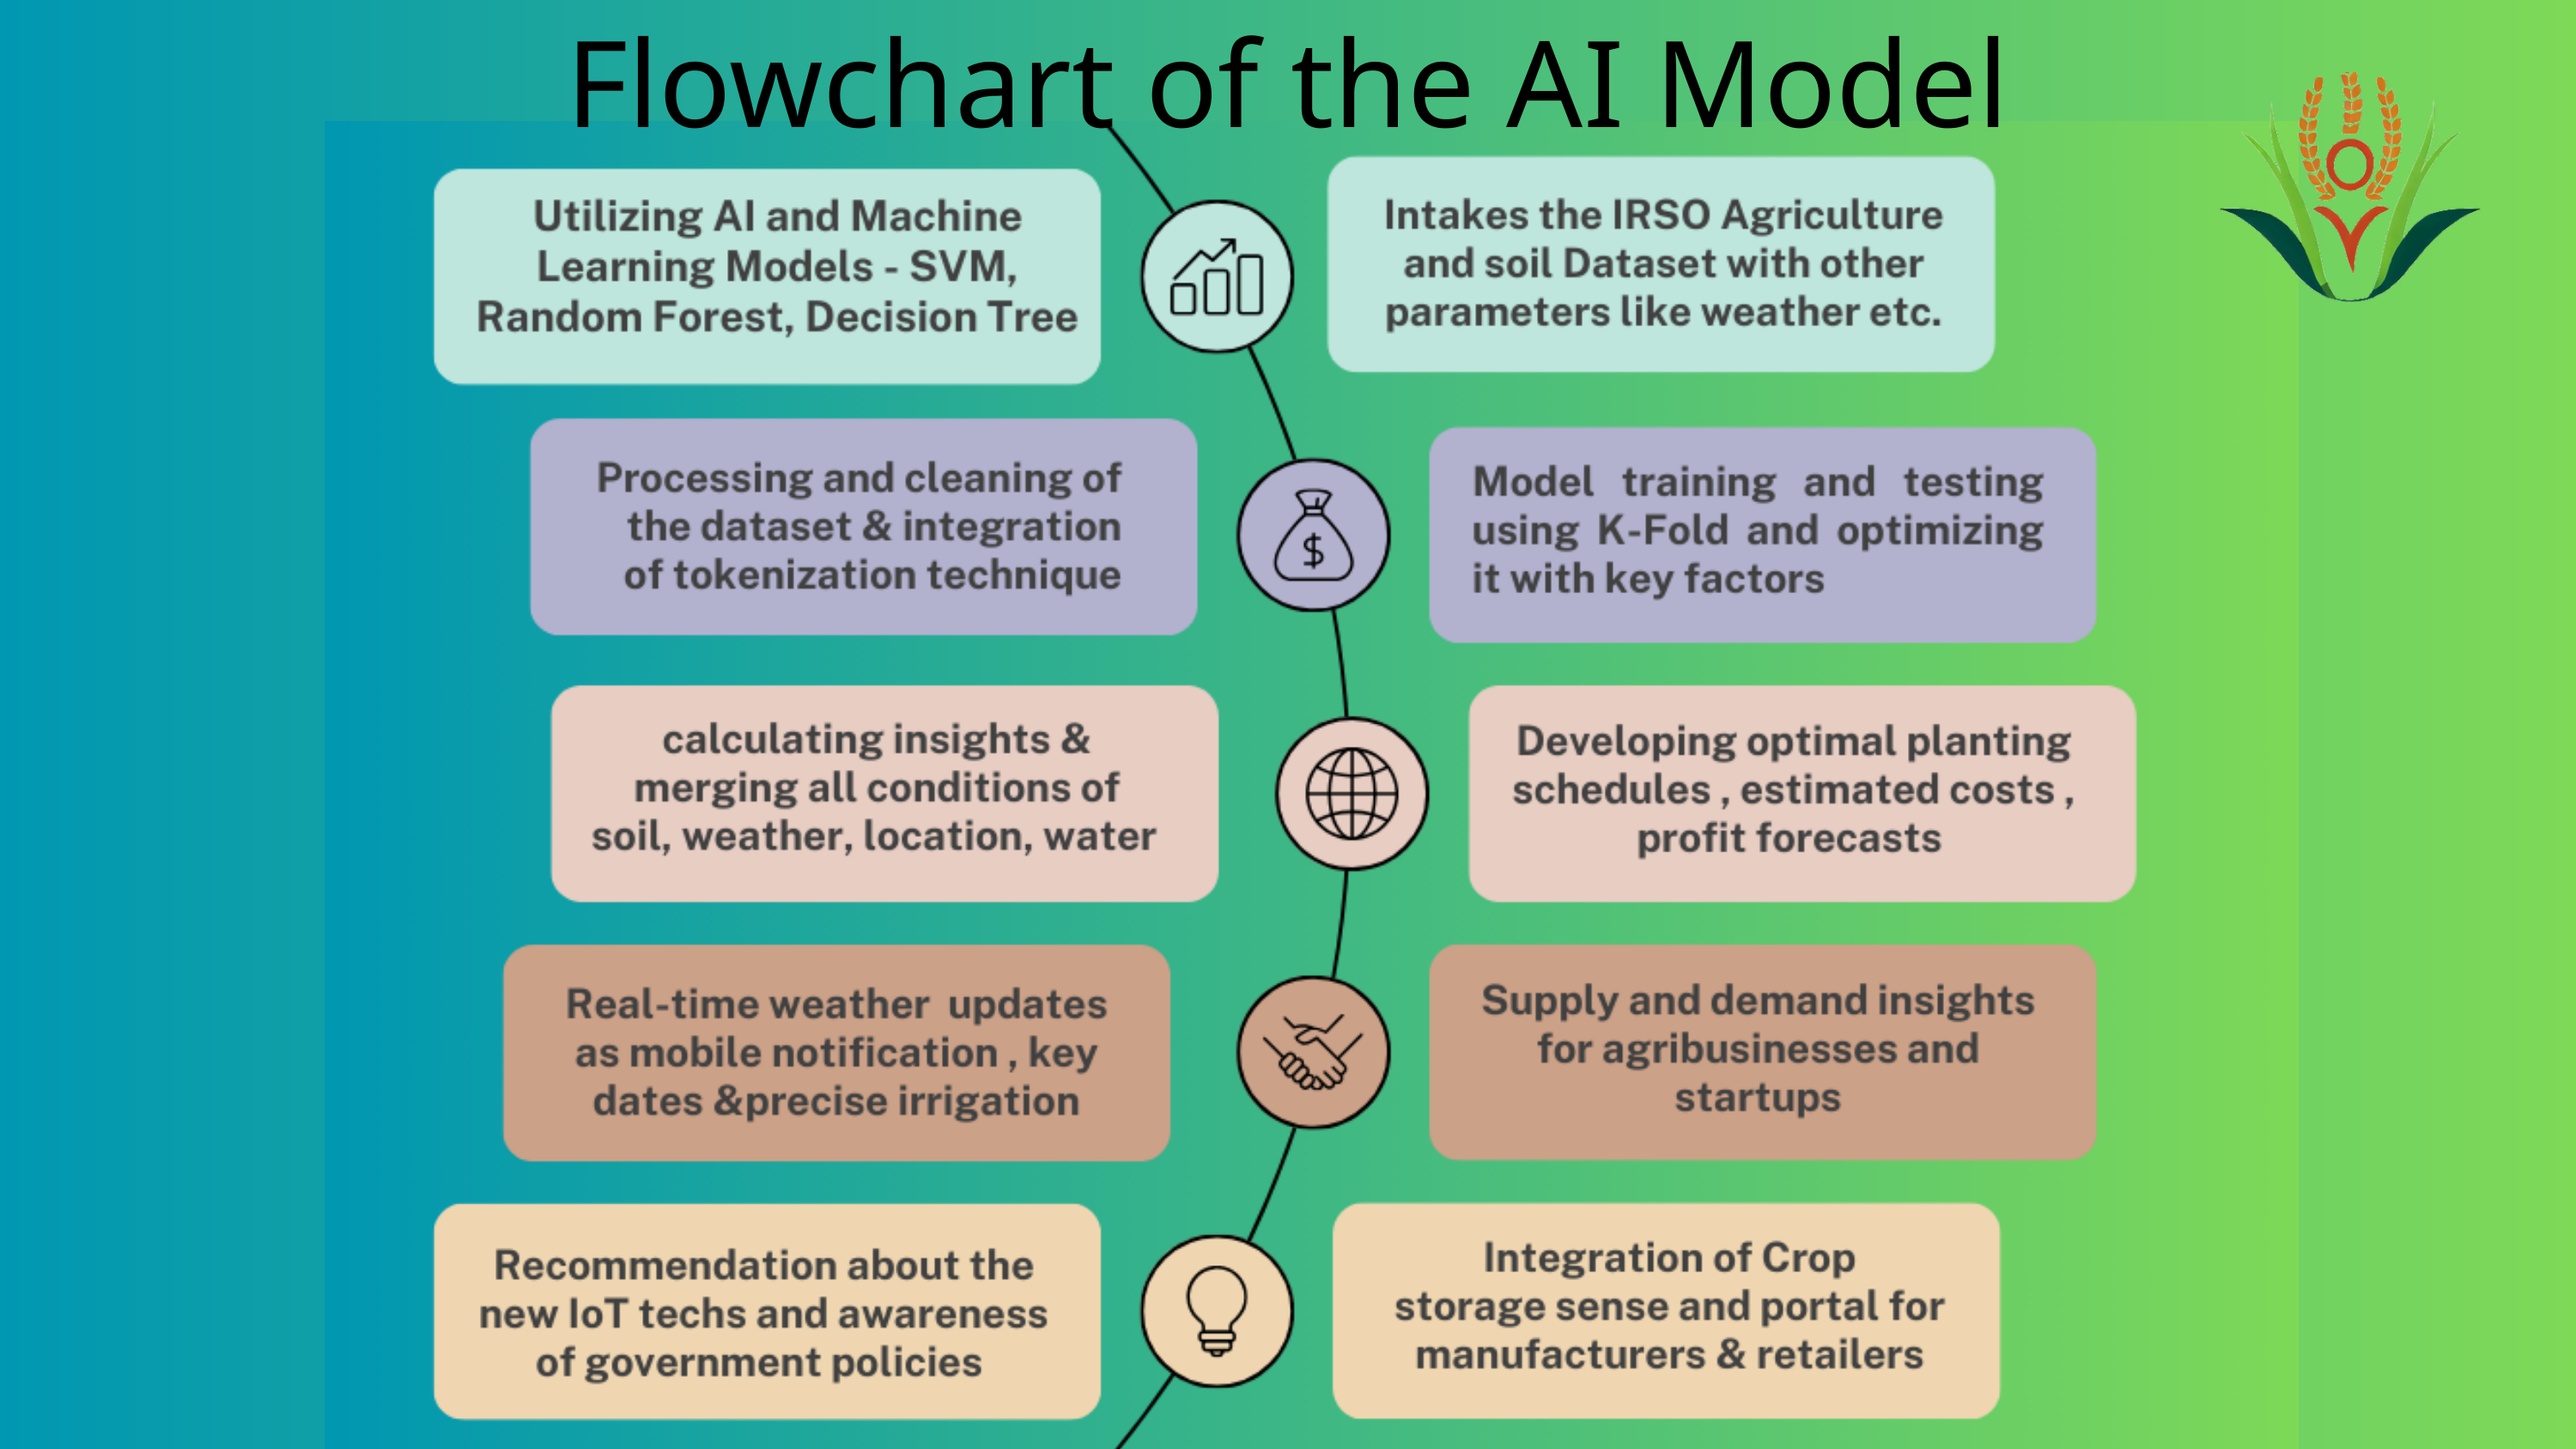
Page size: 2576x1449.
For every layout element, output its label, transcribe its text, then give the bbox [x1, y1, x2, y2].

text_box Flowchart of the AI Model [532, 0, 2043, 152]
text_box [325, 121, 2300, 1449]
text_box [2144, 72, 2553, 303]
